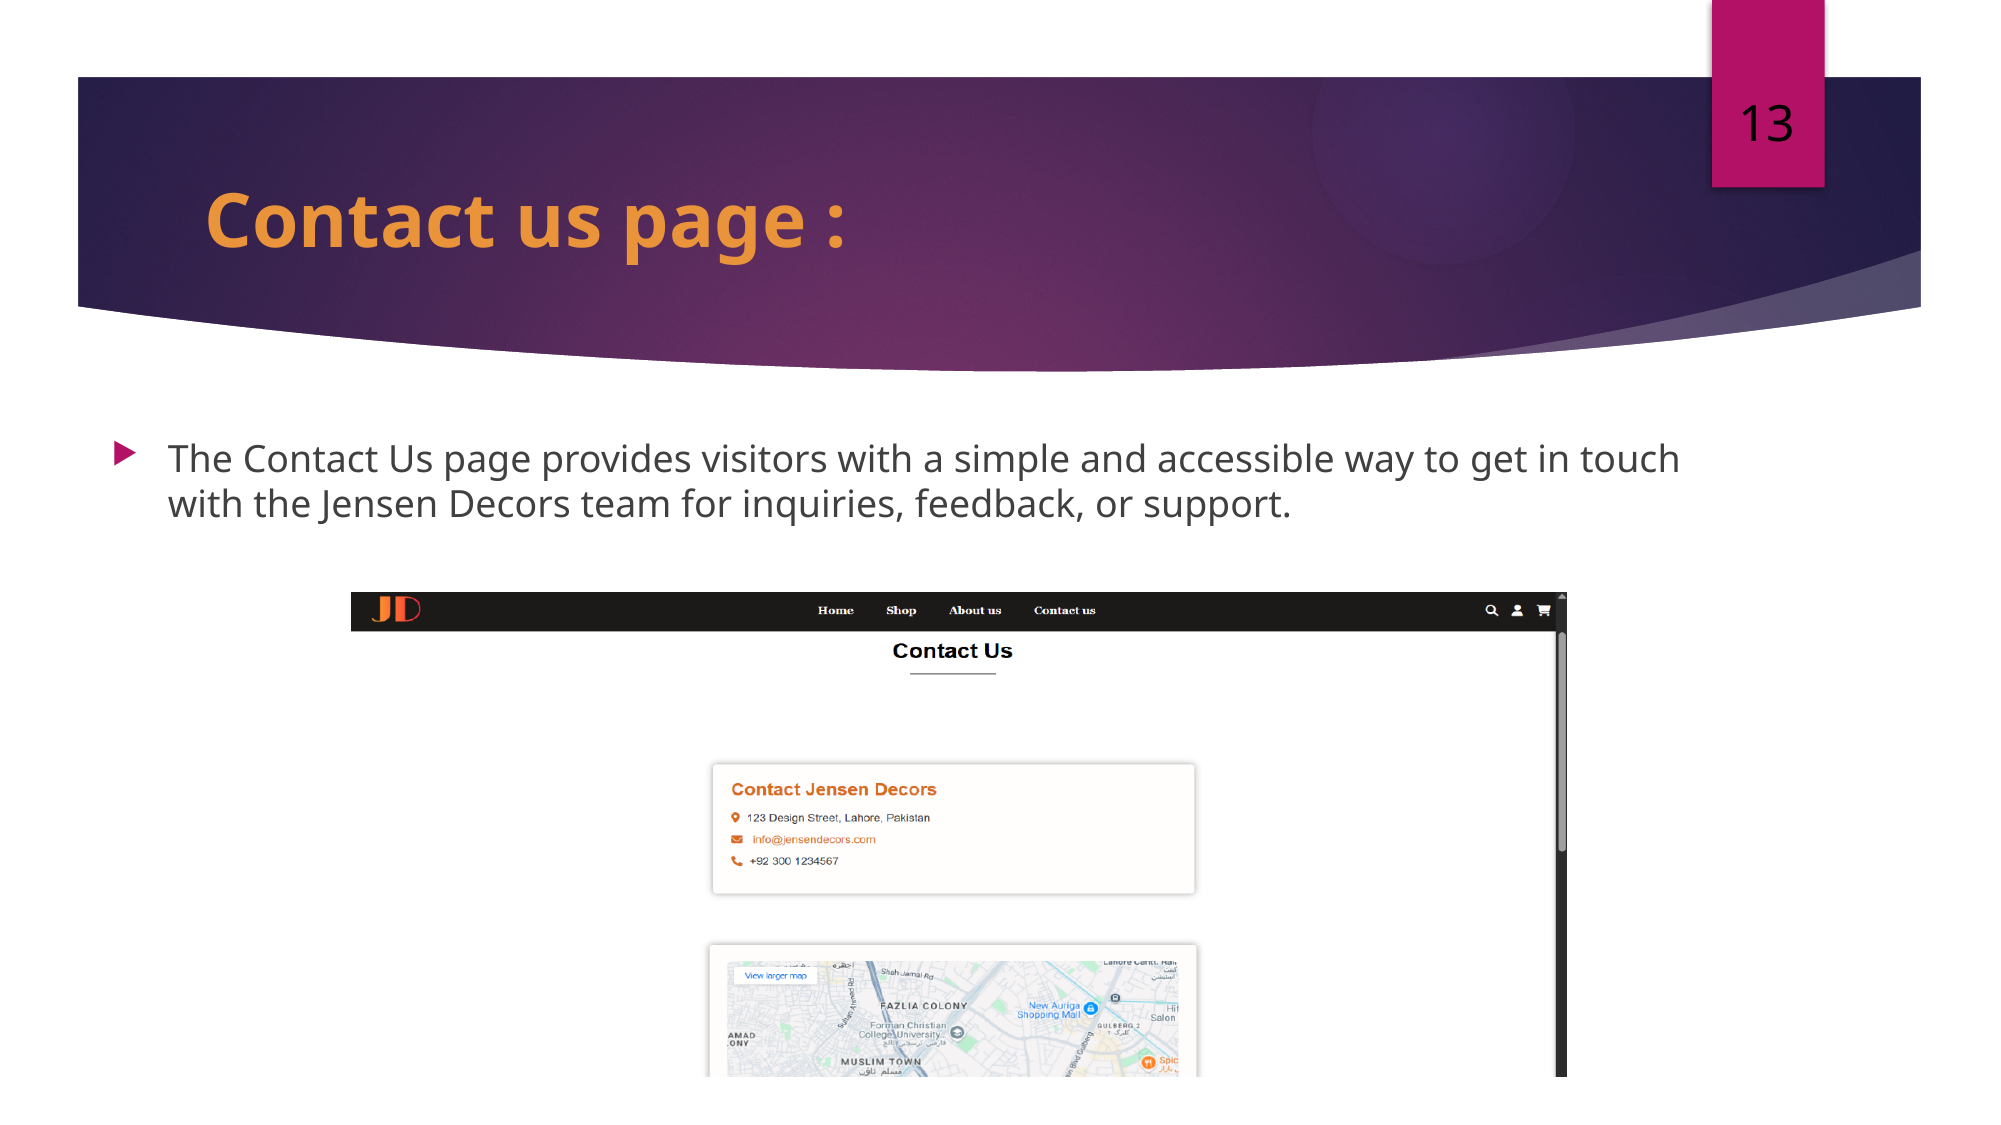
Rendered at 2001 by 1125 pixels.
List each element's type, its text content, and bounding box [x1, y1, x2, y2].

title Contact us page : [189, 159, 1627, 276]
text_box 13 [1723, 83, 1829, 159]
picture [351, 592, 1567, 1078]
list The Contact Us page provides visitors with a simple and accessible way to get in touch with the Jensen Decors team for inquiries, feedback, or support. [96, 427, 1733, 609]
